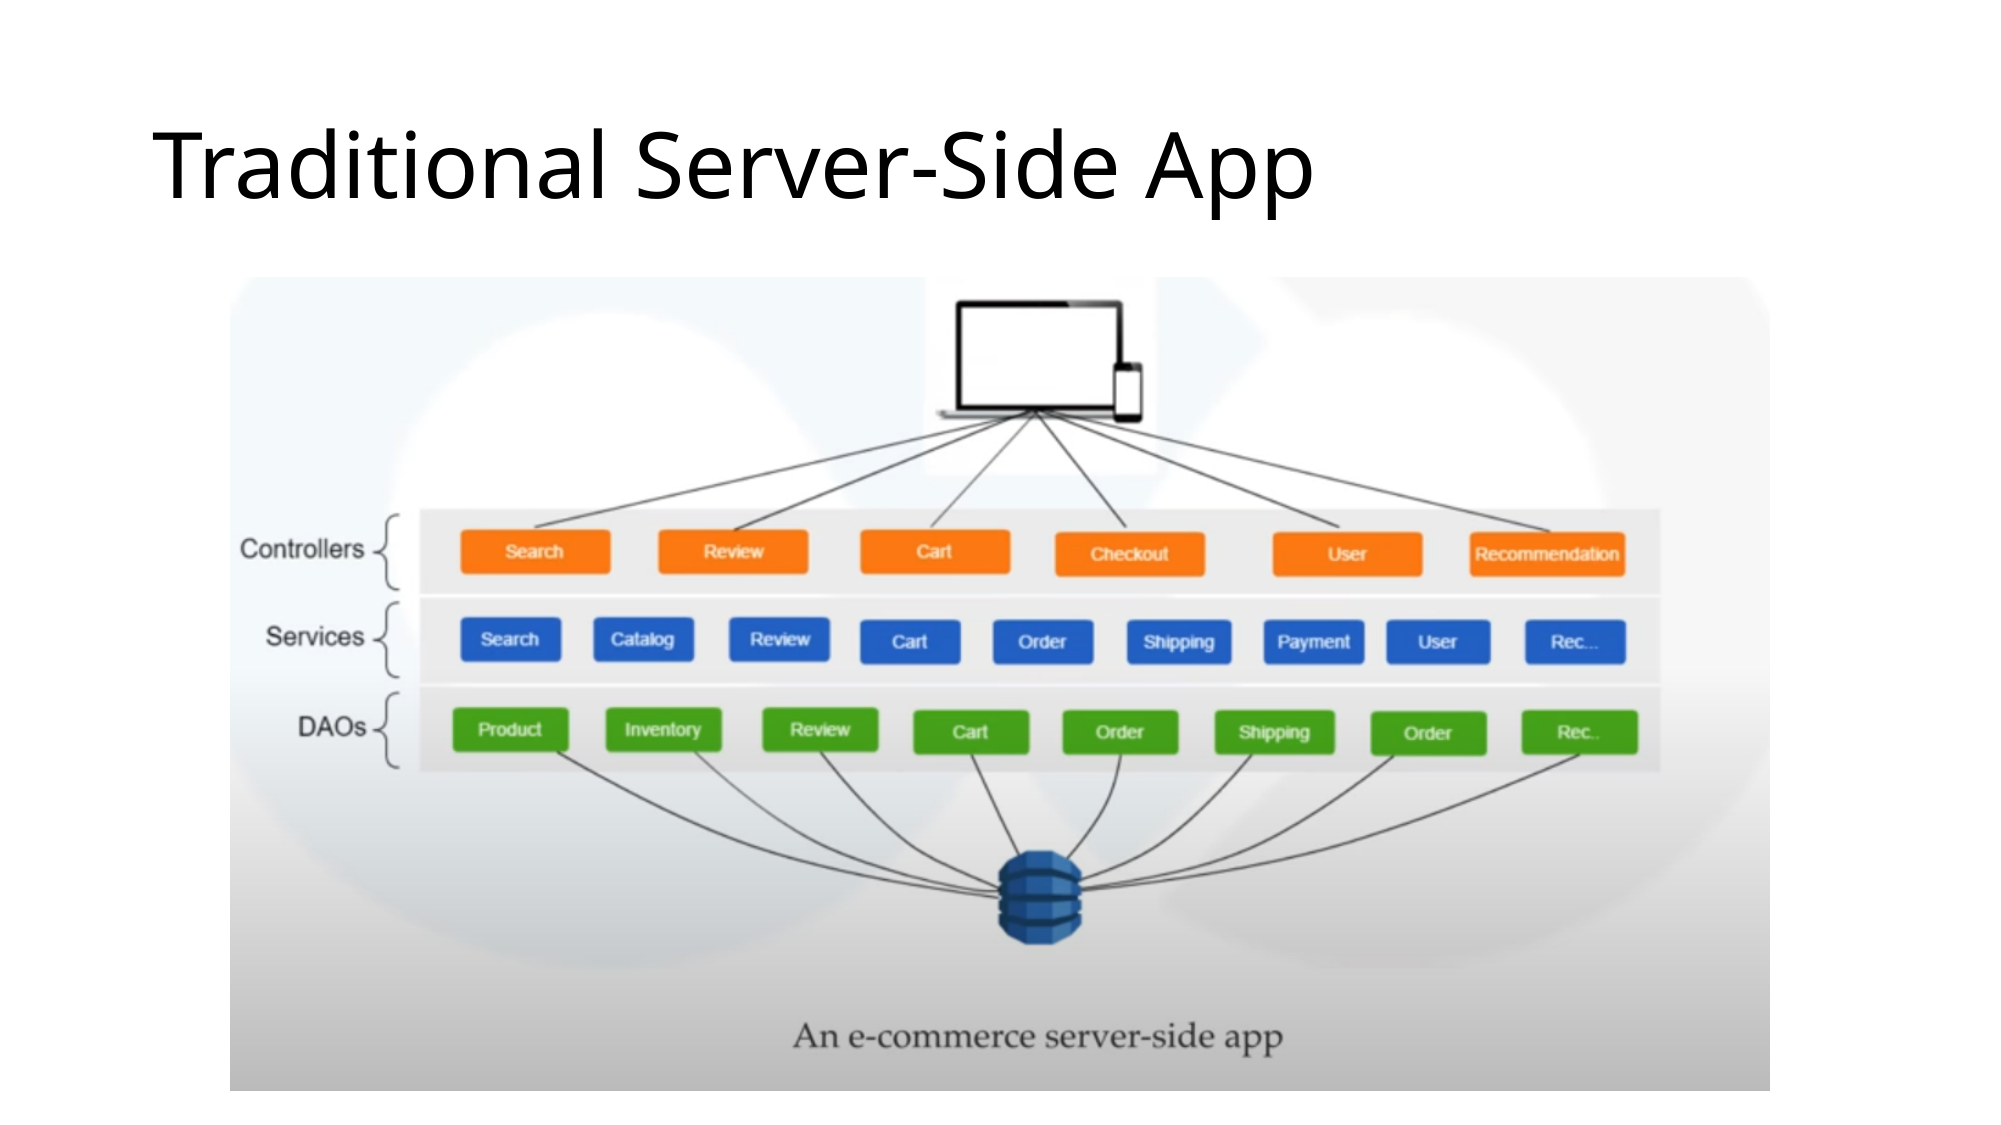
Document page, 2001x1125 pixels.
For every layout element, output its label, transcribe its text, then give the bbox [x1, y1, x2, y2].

title Traditional Server-Side App [137, 59, 1863, 278]
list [230, 277, 1770, 1091]
